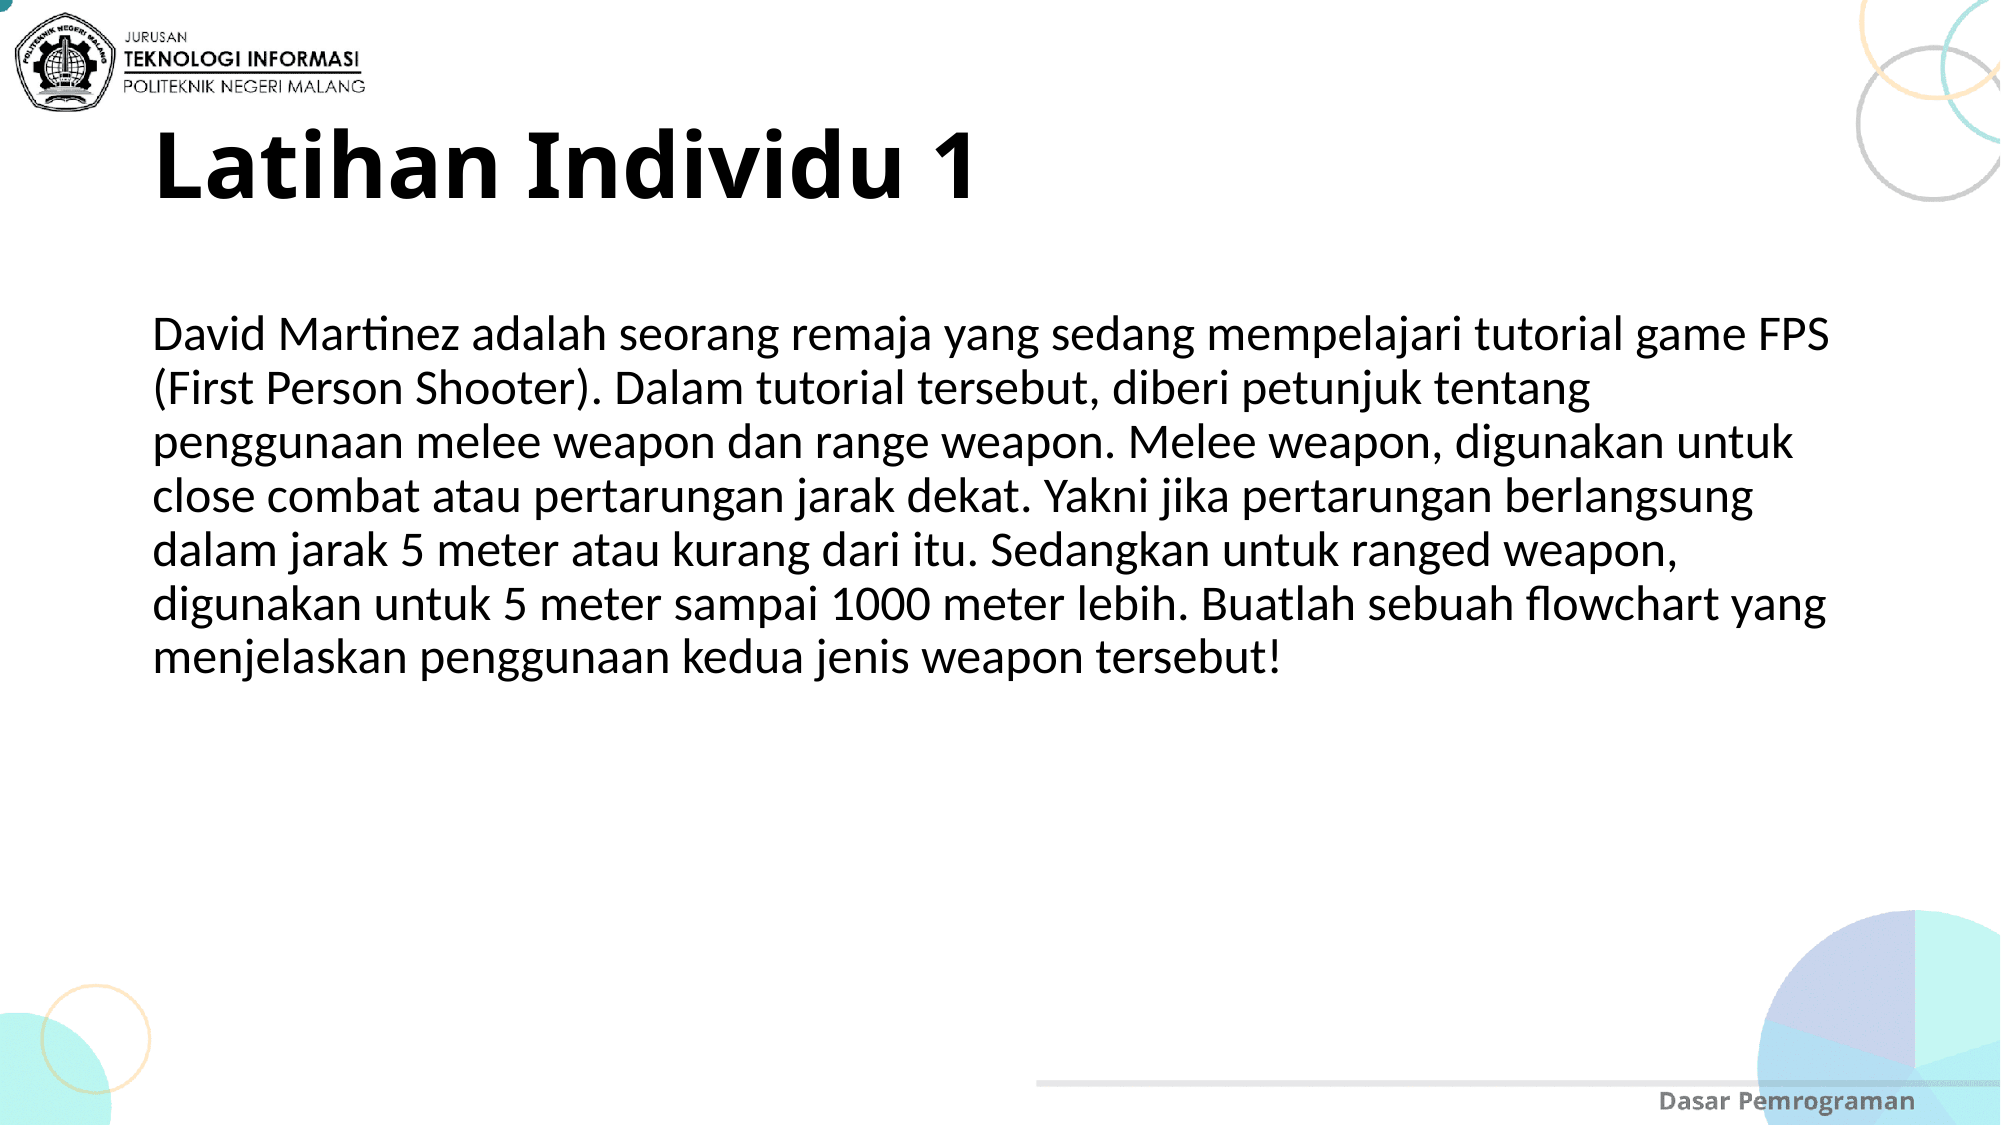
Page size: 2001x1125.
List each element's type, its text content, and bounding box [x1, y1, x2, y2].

list David Martinez adalah seorang remaja yang sedang mempelajari tutorial game FPS (First Person Shooter). Dalam tutorial tersebut, diberi petunjuk tentang penggunaan melee weapon dan range weapon. Melee weapon, digunakan untuk close combat atau pertarungan jarak dekat. Yakni jika pertarungan berlangsung dalam jarak 5 meter atau kurang dari itu. Sedangkan untuk ranged weapon, digunakan untuk 5 meter sampai 1000 meter lebih. Buatlah sebuah flowchart yang menjelaskan penggunaan kedua jenis weapon tersebut! [137, 299, 1863, 1014]
picture [0, 0, 2001, 1125]
title Latihan Individu 1 [137, 59, 1863, 278]
